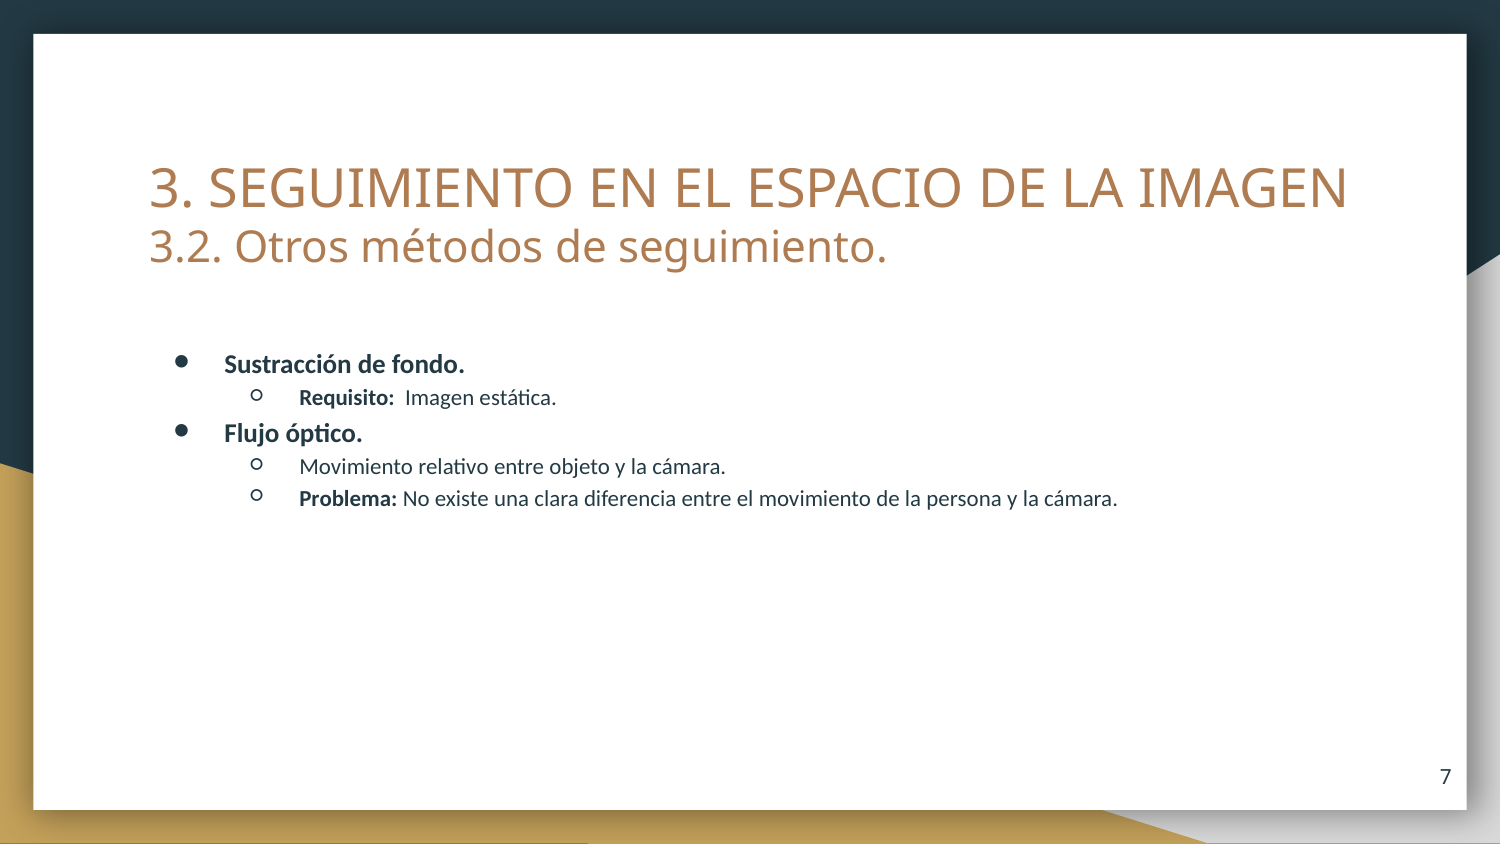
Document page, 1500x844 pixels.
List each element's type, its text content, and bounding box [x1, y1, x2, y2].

title 3. SEGUIMIENTO EN EL ESPACIO DE LA IMAGEN 3.2. Otros métodos de seguimiento. [134, 138, 1366, 296]
list Sustracción de fondo. Requisito: Imagen estática. Flujo óptico. Movimiento relativo entre objeto y la cámara. Problema: No existe una clara diferencia entre el movimiento de la persona y la cámara. [134, 326, 1366, 729]
slide_number 7 [1376, 745, 1467, 810]
